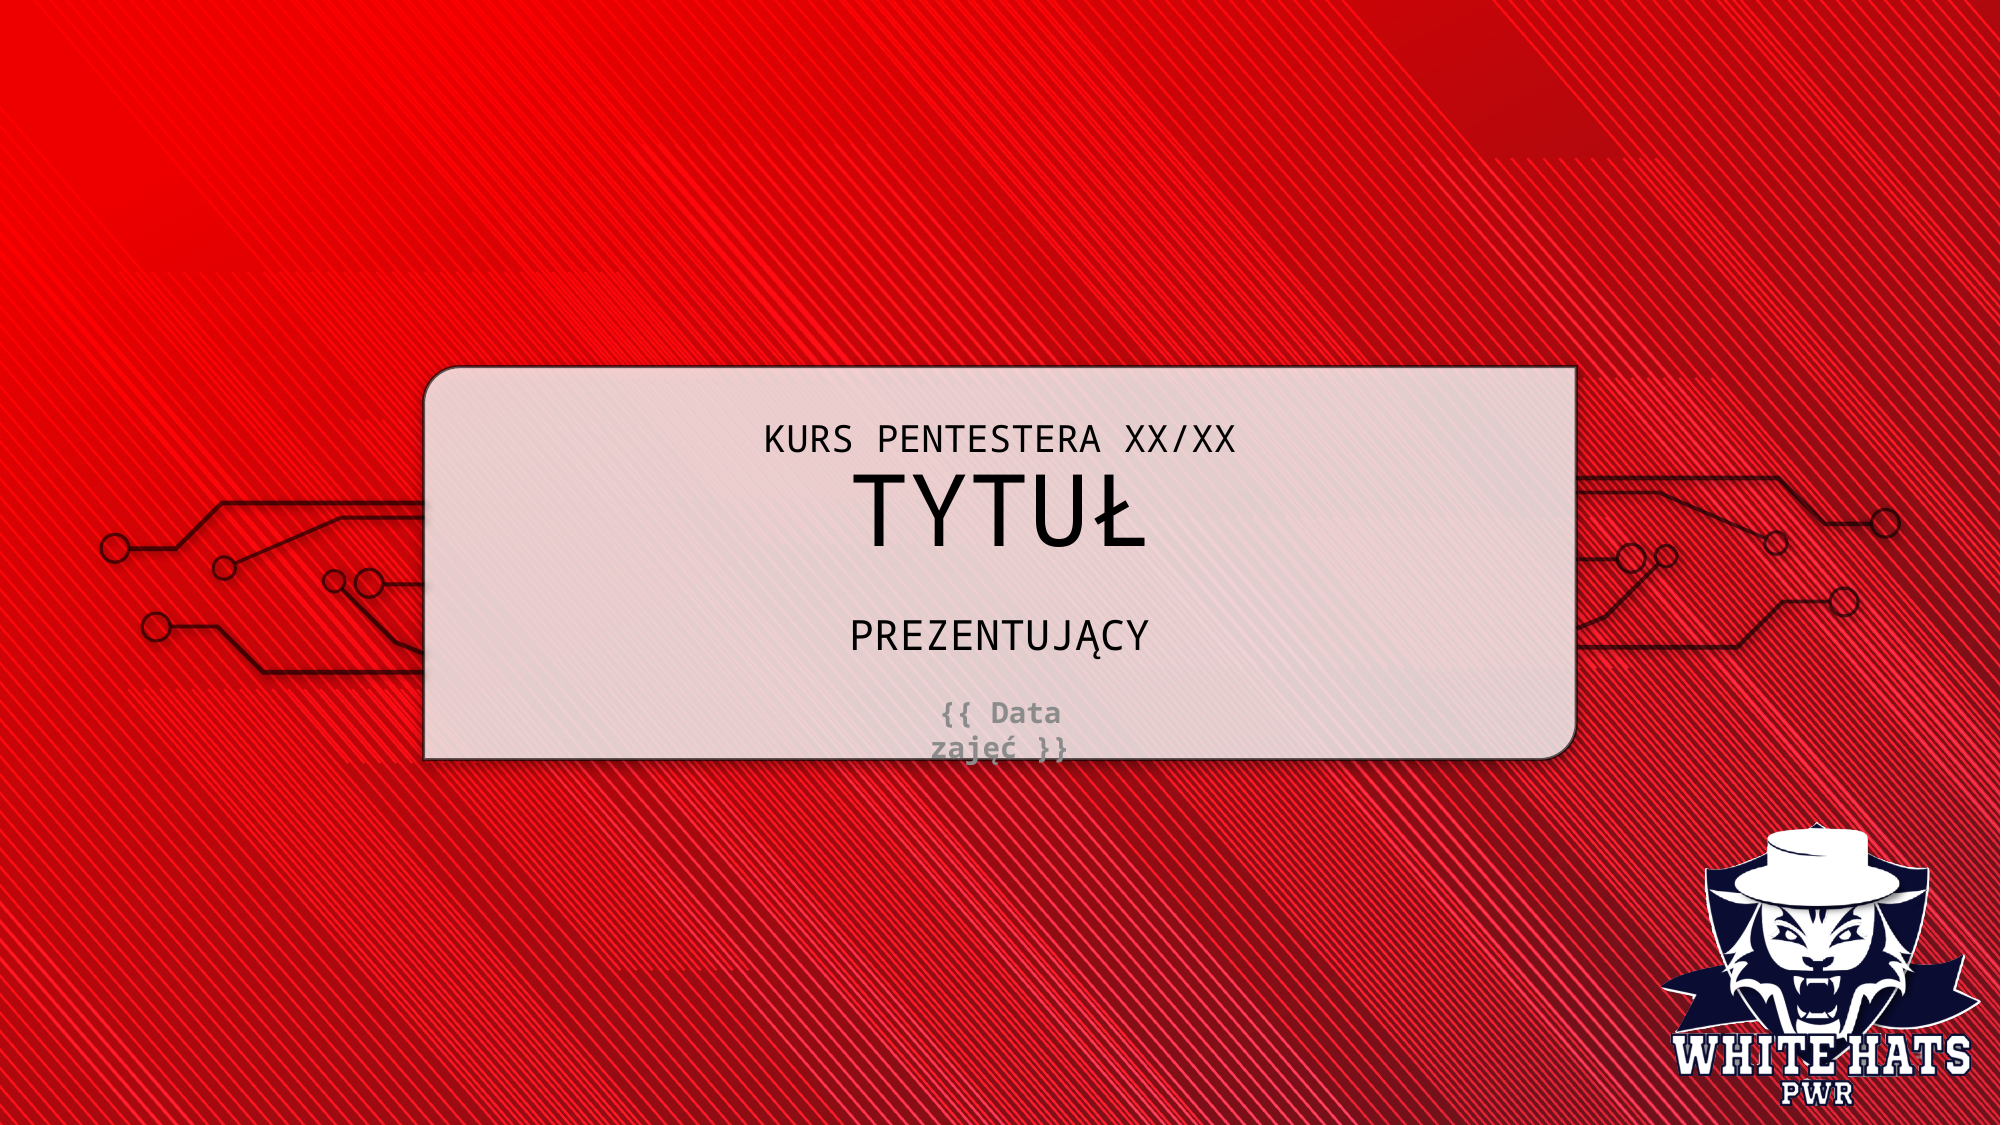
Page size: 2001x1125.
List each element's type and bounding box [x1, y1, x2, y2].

picture [0, 0, 2000, 1125]
text_box [99, 366, 1902, 760]
